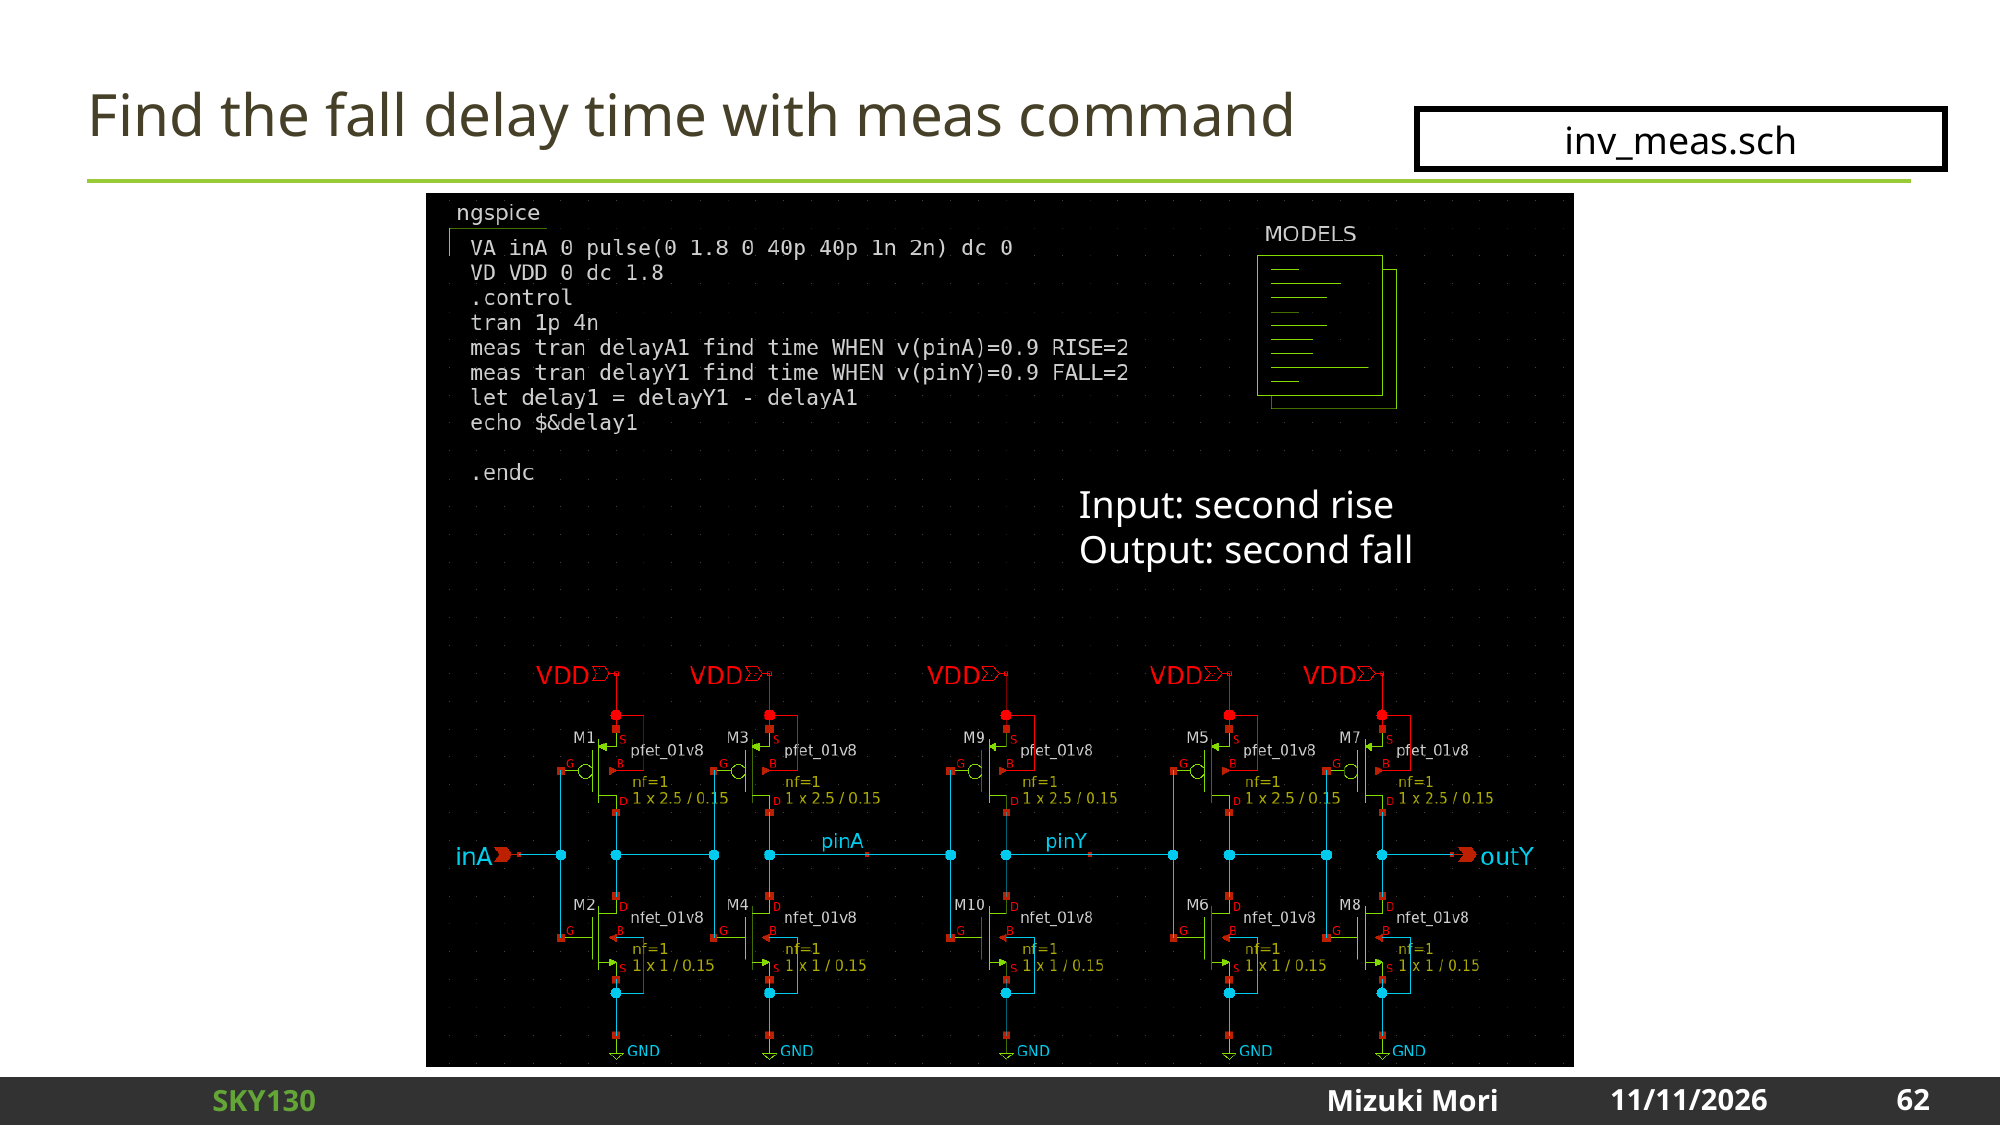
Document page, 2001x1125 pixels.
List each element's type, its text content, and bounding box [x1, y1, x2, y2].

title Find the fall delay time with meas command [72, 70, 1912, 163]
text_box inv_meas.sch [1416, 108, 1946, 170]
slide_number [1550, 1077, 1826, 1125]
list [426, 193, 1574, 1067]
picture [0, 1077, 1550, 1125]
slide_number 62 [1826, 1076, 2000, 1125]
